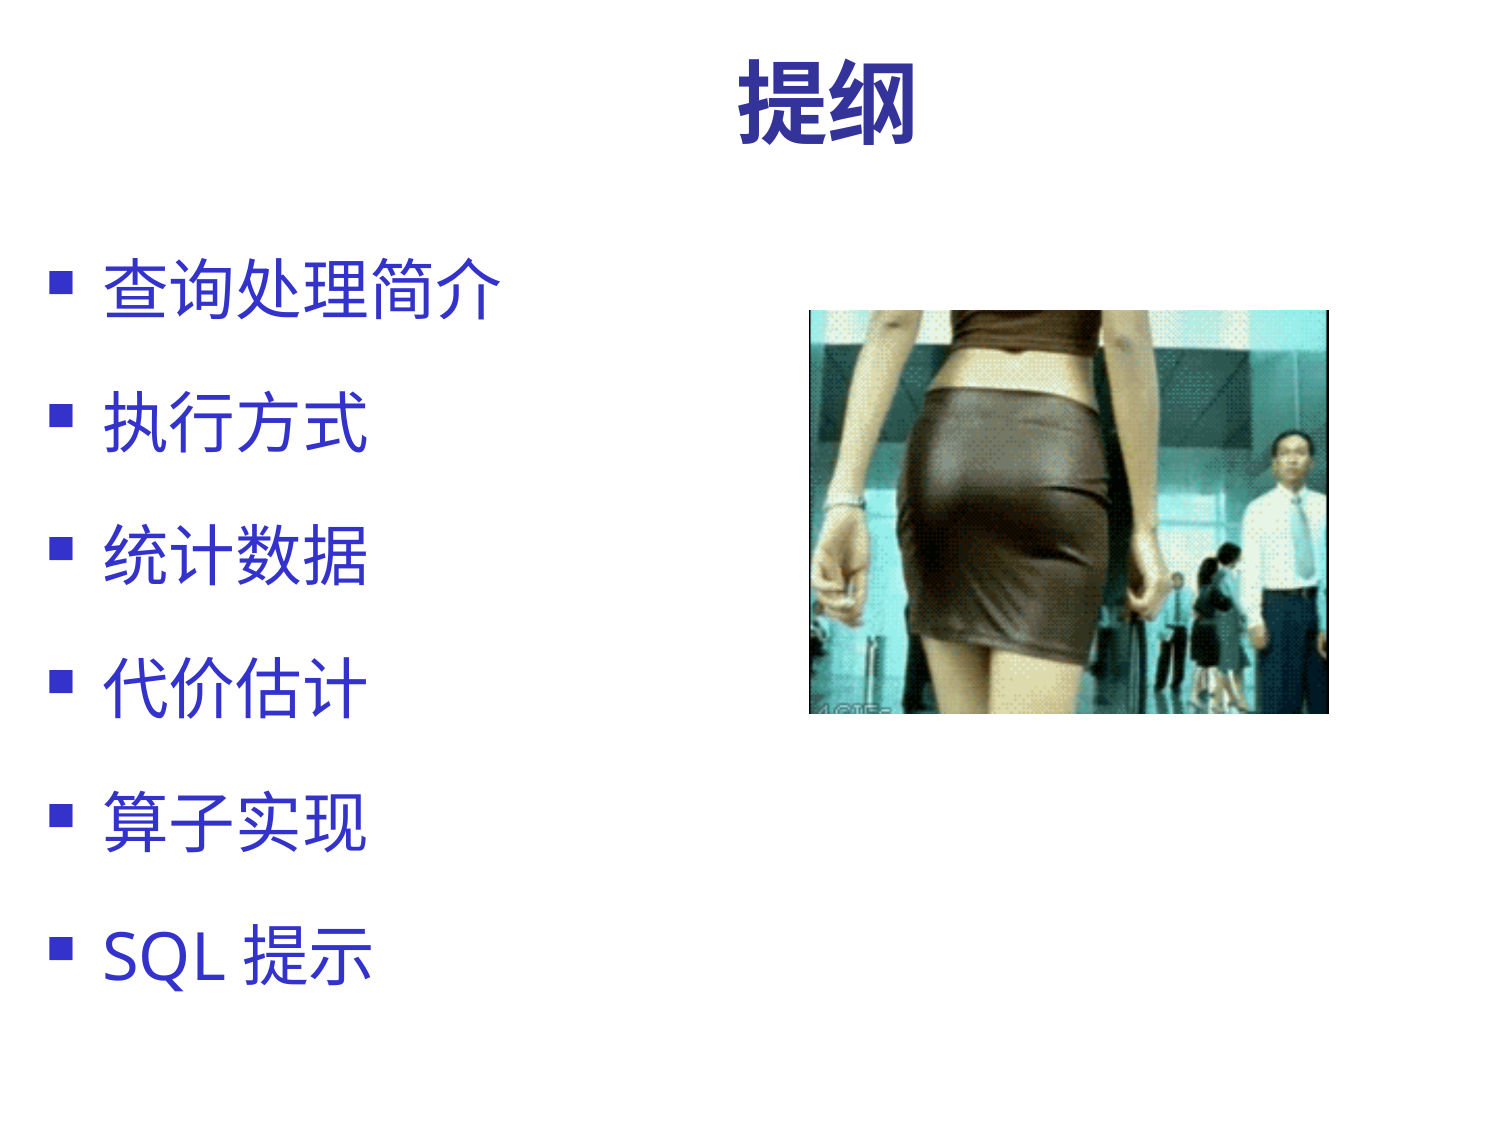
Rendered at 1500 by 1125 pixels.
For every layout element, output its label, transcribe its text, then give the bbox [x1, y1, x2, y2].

title 提纲 [188, 24, 1468, 164]
picture [808, 310, 1330, 715]
text_box 查询处理简介 执行方式 统计数据 代价估计 算子实现 SQL提示 [30, 199, 1463, 1100]
